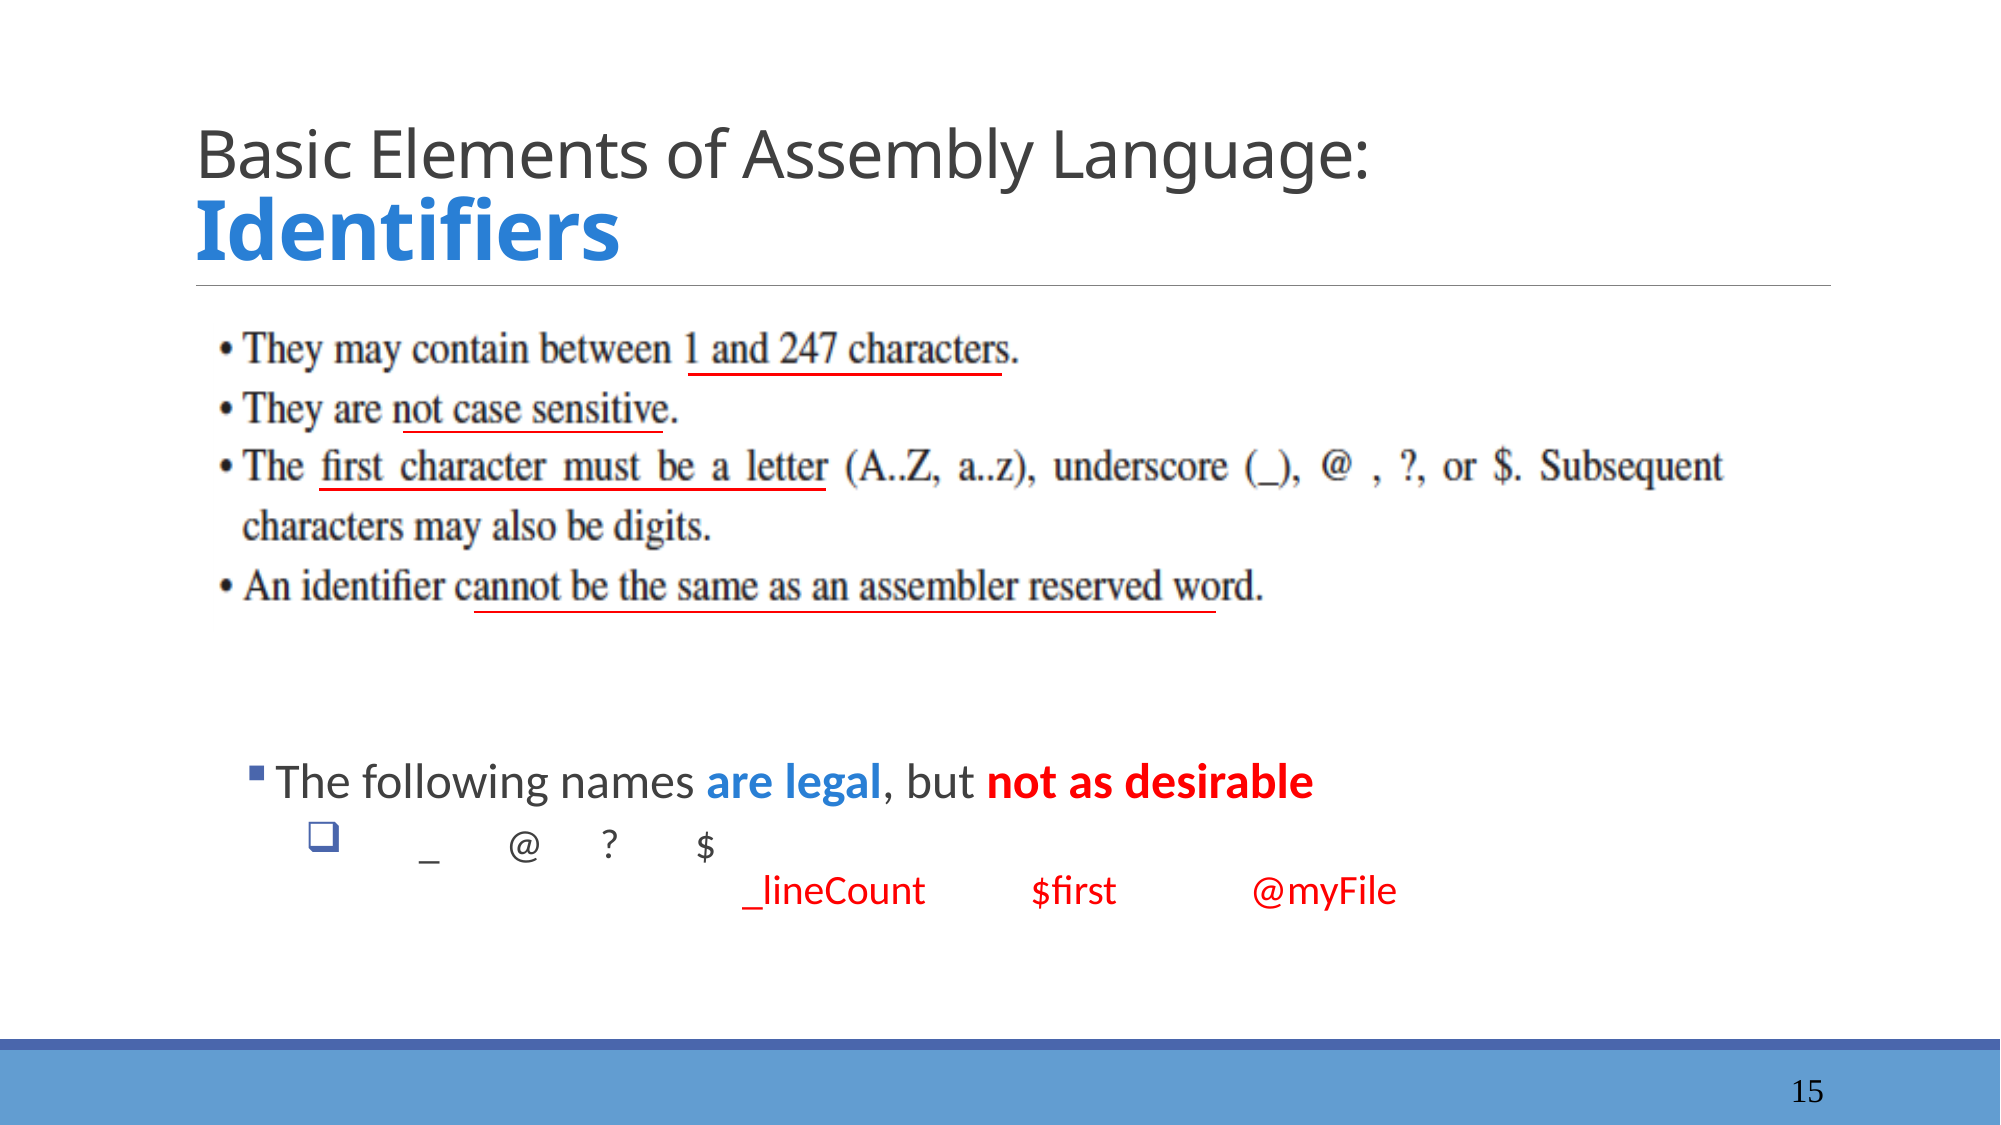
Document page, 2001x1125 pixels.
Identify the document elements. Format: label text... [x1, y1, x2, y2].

list The following names are legal, but not as desirable _ @ ? $ [212, 320, 1850, 934]
picture [211, 323, 1745, 633]
text_box _lineCount $first @myFile [727, 855, 1414, 921]
slide_number 16 [1624, 1059, 1840, 1120]
title Basic Elements of Assembly Language: Identifiers [180, 47, 1830, 285]
